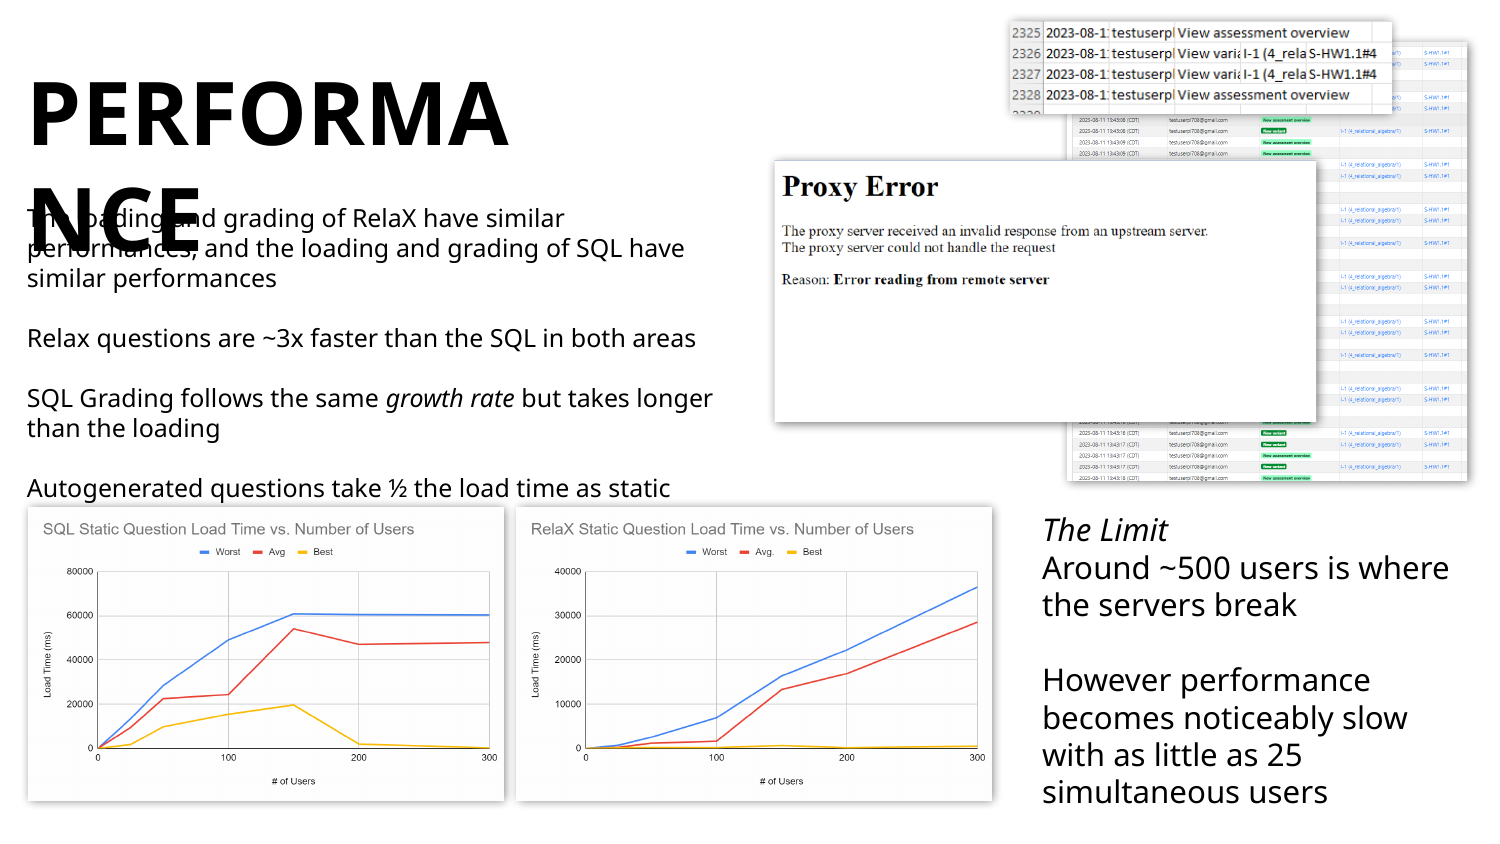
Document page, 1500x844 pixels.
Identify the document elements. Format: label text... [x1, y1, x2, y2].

picture [516, 506, 992, 802]
title PERFORMANCE [11, 42, 585, 173]
picture [27, 506, 504, 802]
text_box The Limit Around ~500 users is where the servers break However performance becomes noticeably slow with as little as 25 simultaneous users [1027, 495, 1487, 813]
text_box The loading and grading of RelaX have similar performances, and the loading and grading of SQL have similar performances Relax questions are ~3x faster than the SQL in both areas SQL Grading follows the same growth rate but takes longer than the loading Autogenerated questions take ½ the load time as static [11, 187, 750, 470]
picture [774, 20, 1468, 481]
